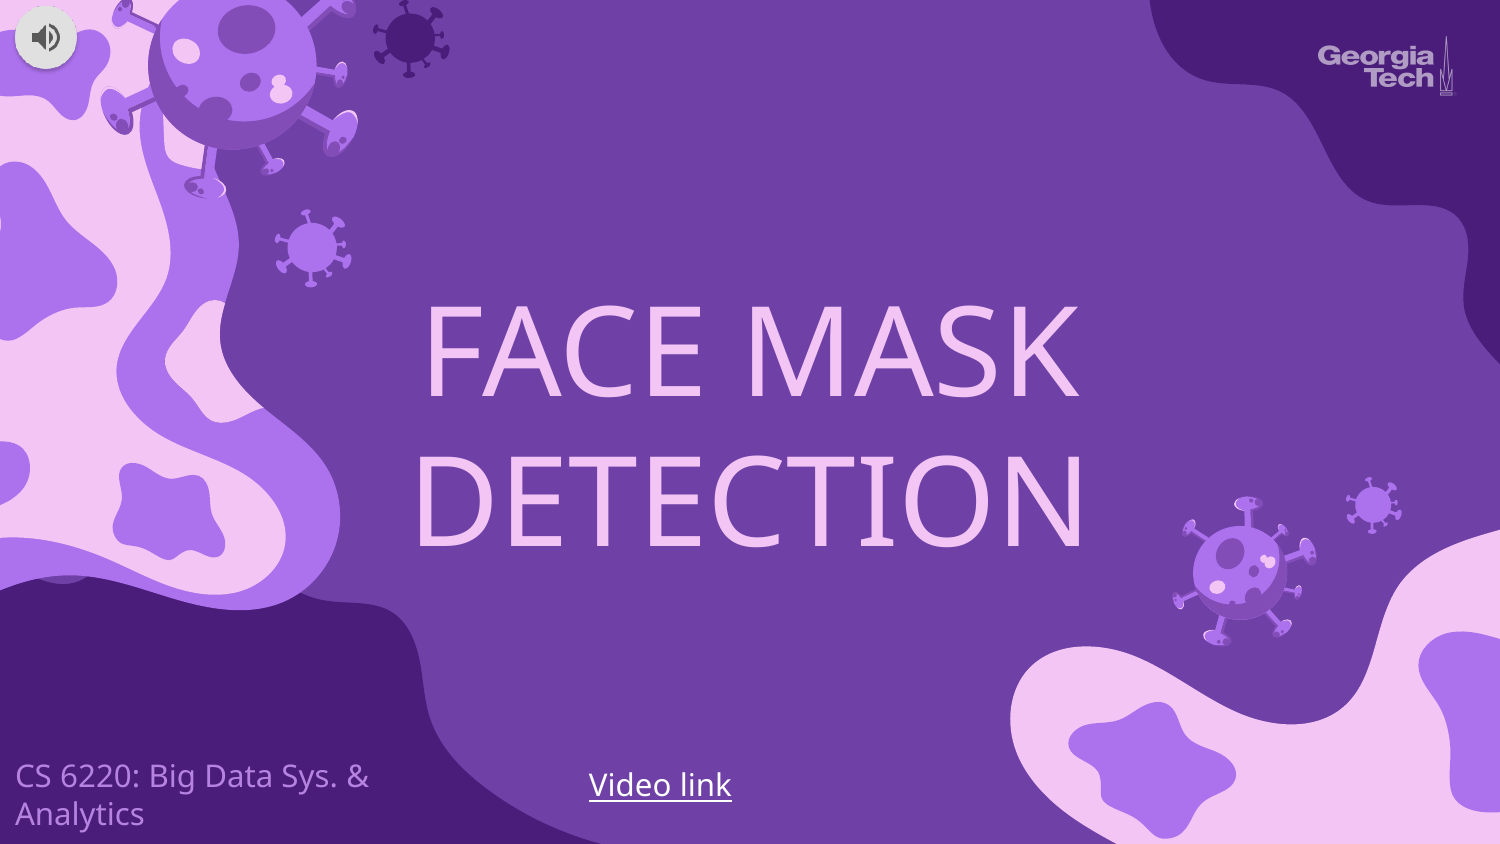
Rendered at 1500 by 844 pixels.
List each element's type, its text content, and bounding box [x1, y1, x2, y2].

title FACE MASK DETECTION [378, 217, 1122, 627]
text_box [100, 0, 362, 199]
text_box CS 6220: Big Data Sys. & Analytics [0, 770, 468, 844]
text_box Video link [573, 750, 932, 826]
picture [1318, 36, 1458, 96]
picture [7, 0, 84, 76]
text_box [1170, 495, 1320, 647]
